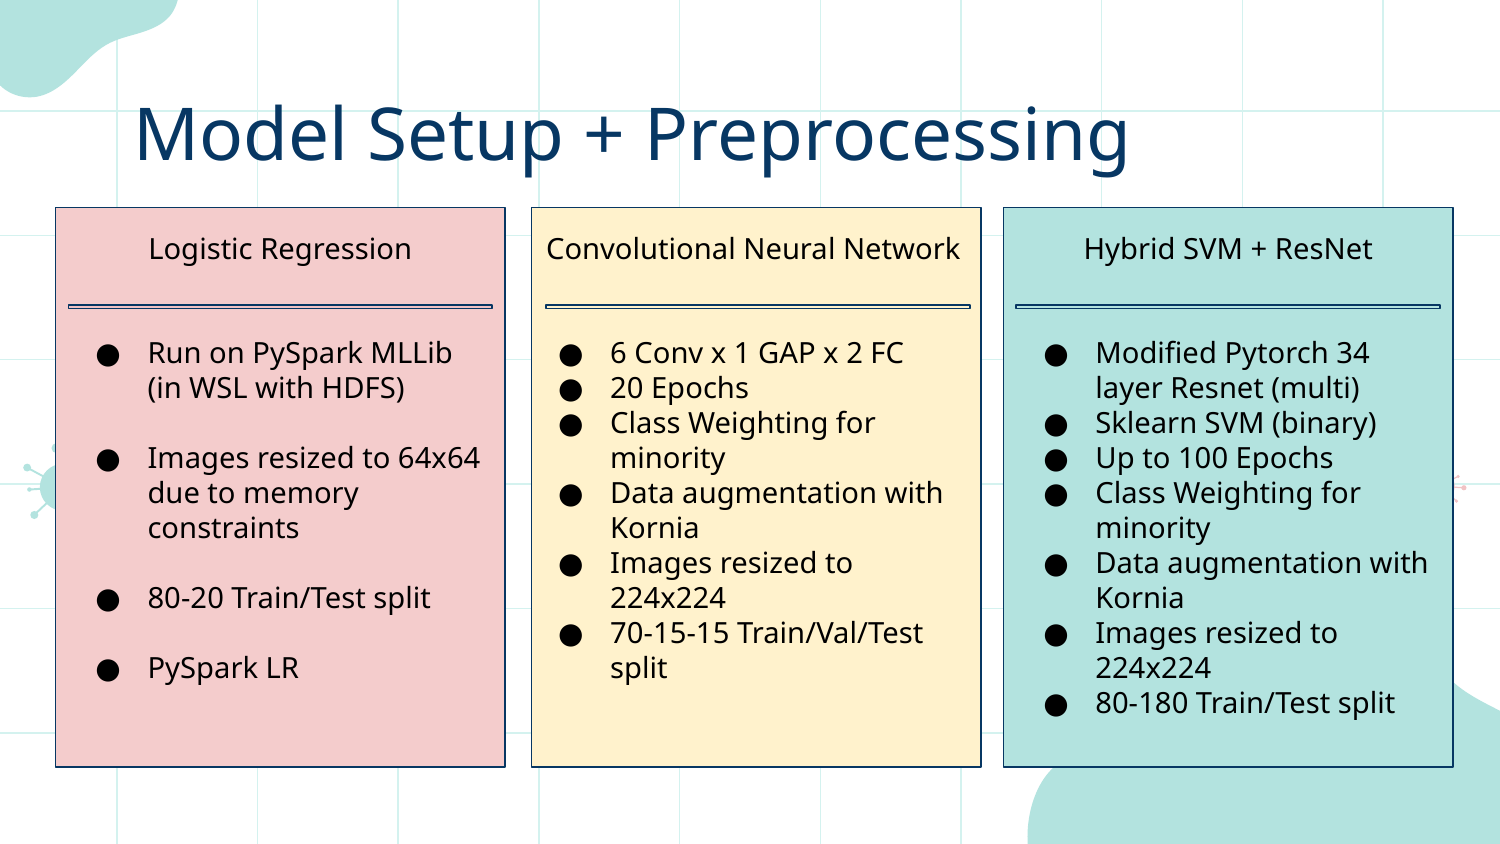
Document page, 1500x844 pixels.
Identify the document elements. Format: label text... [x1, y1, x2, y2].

text_box [1016, 305, 1441, 309]
text_box Logistic Regression Run on PySpark MLLib (in WSL with HDFS) Images resized to 64x64 due to memory constraints 80-20 Train/Test split PySpark LR [57, 214, 504, 725]
text_box [68, 305, 493, 309]
text_box [531, 207, 981, 214]
text_box Hybrid SVM + ResNet Modified Pytorch 34 layer Resnet (multi) Sklearn SVM (binary) Up to 100 Epochs Class Weighting for minority Data augmentation with Kornia Images resized to 224x224 80-180 Train/Test split [1005, 214, 1451, 725]
text_box [546, 305, 971, 309]
title Model Setup + Preprocessing [118, 72, 1382, 167]
text_box Convolutional Neural Network 6 Conv x 1 GAP x 2 FC 20 Epochs Class Weighting for minority Data augmentation with Kornia Images resized to 224x224 70-15-15 Train/Val/Test split [520, 214, 987, 725]
text_box [531, 725, 981, 768]
text_box [1003, 207, 1453, 768]
text_box [55, 207, 505, 768]
